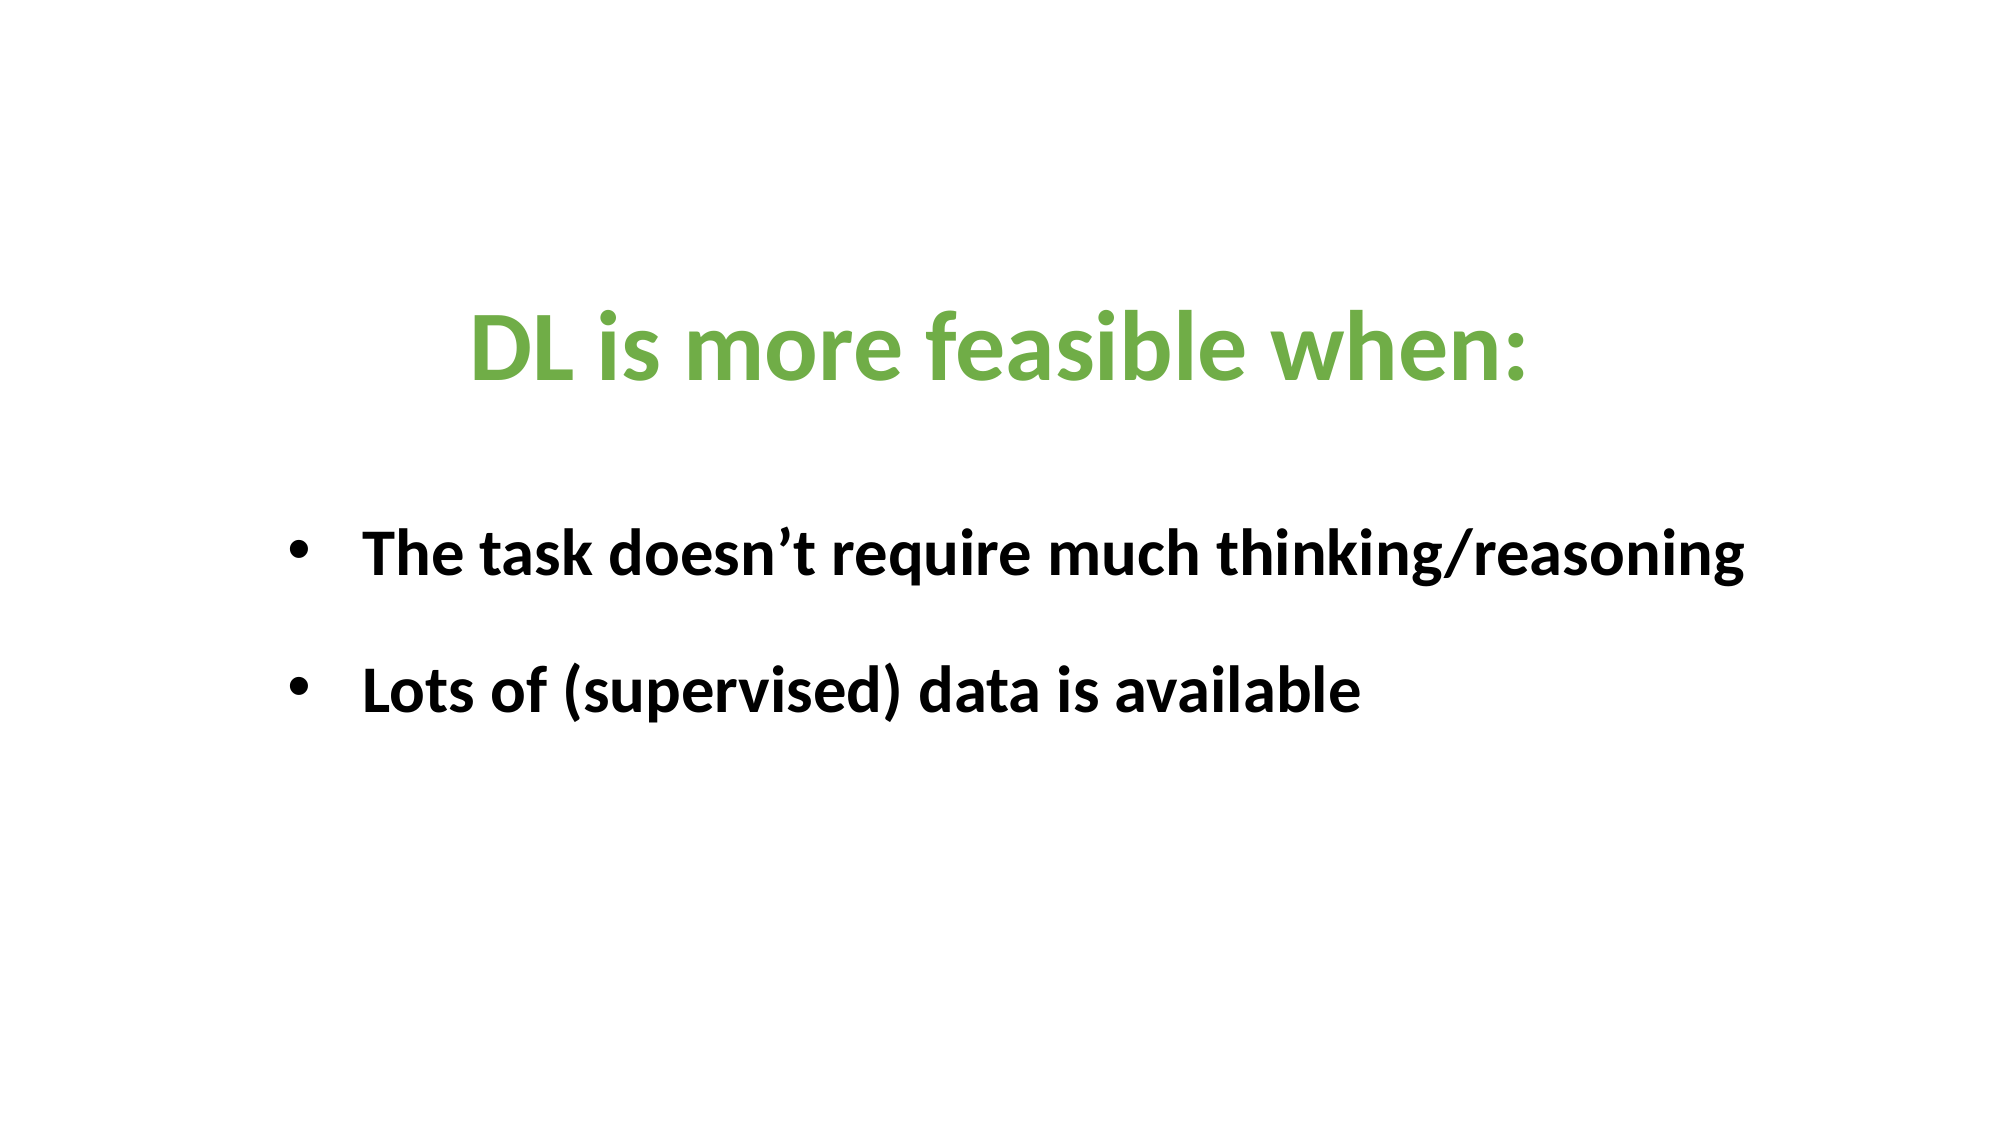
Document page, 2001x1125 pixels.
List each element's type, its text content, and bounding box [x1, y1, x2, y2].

text_box The task doesn’t require much thinking/reasoning Lots of (supervised) data is available [272, 501, 1762, 733]
text_box DL is more feasible when: [266, 246, 1734, 435]
